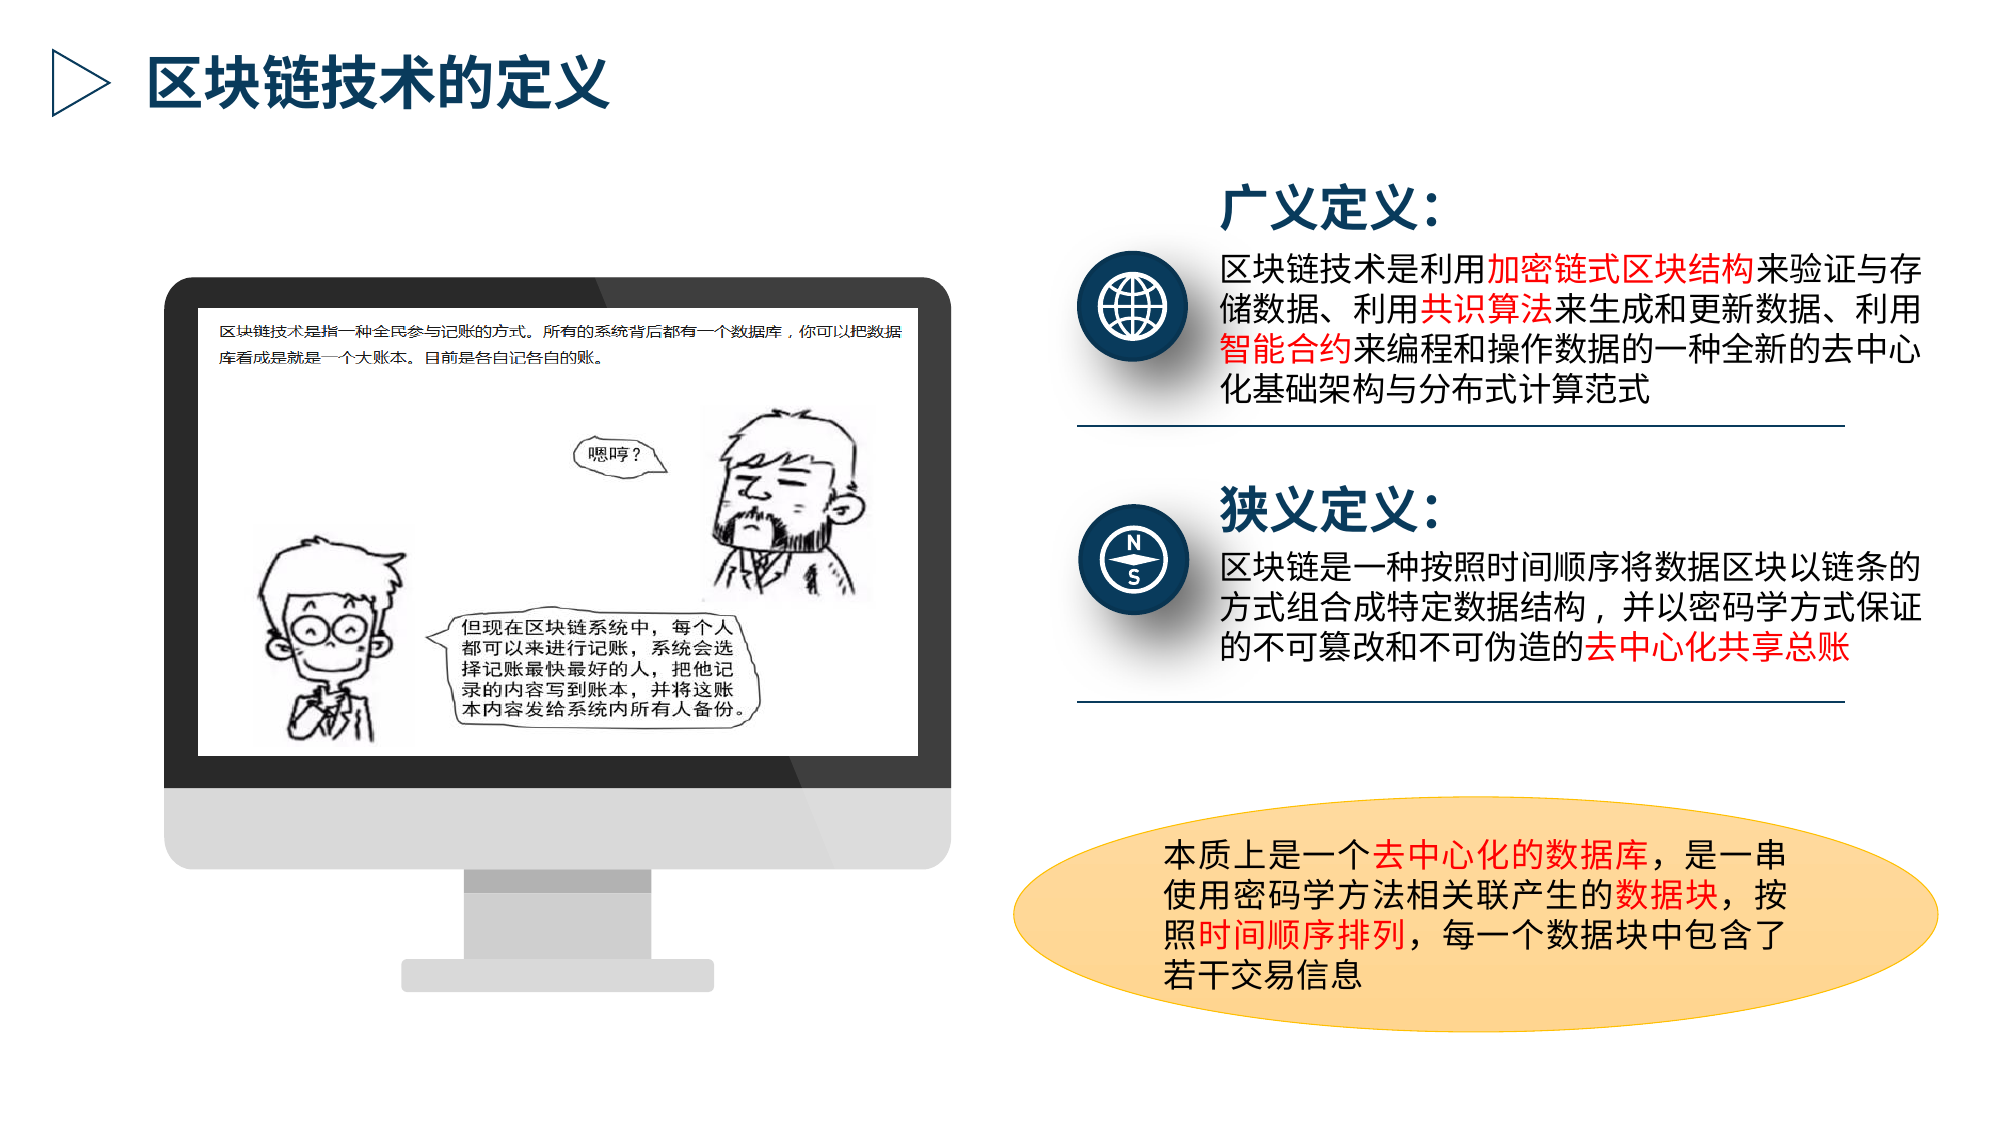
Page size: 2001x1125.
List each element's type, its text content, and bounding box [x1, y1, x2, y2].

text_box 区块链技术的定义 [130, 38, 671, 124]
text_box [52, 48, 112, 118]
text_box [164, 169, 1938, 1032]
